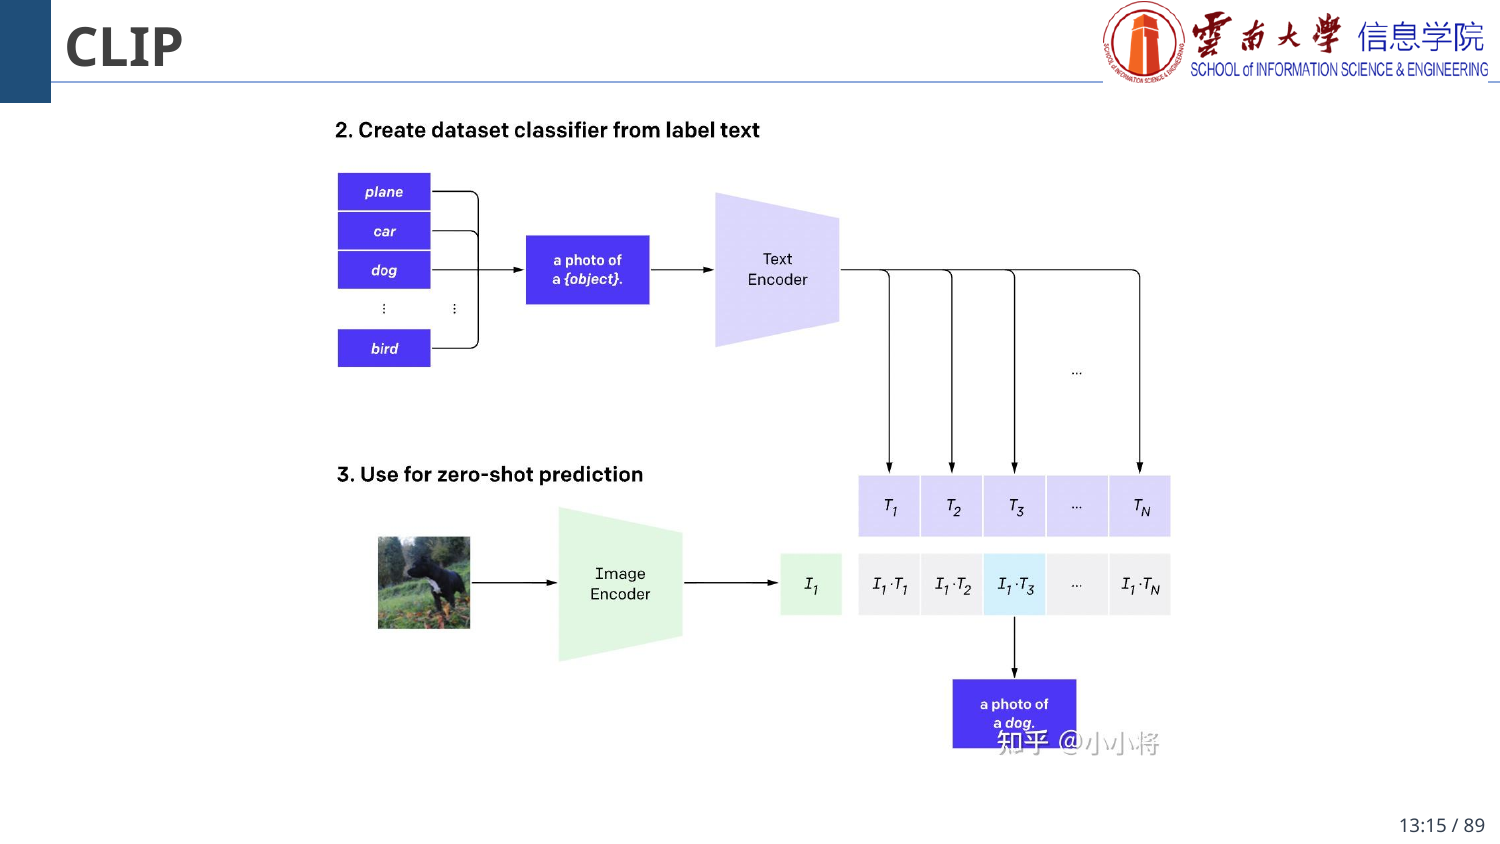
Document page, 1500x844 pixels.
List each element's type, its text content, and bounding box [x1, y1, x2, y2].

title CLIP [49, 10, 886, 85]
picture [1103, 1, 1488, 83]
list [316, 102, 1182, 779]
